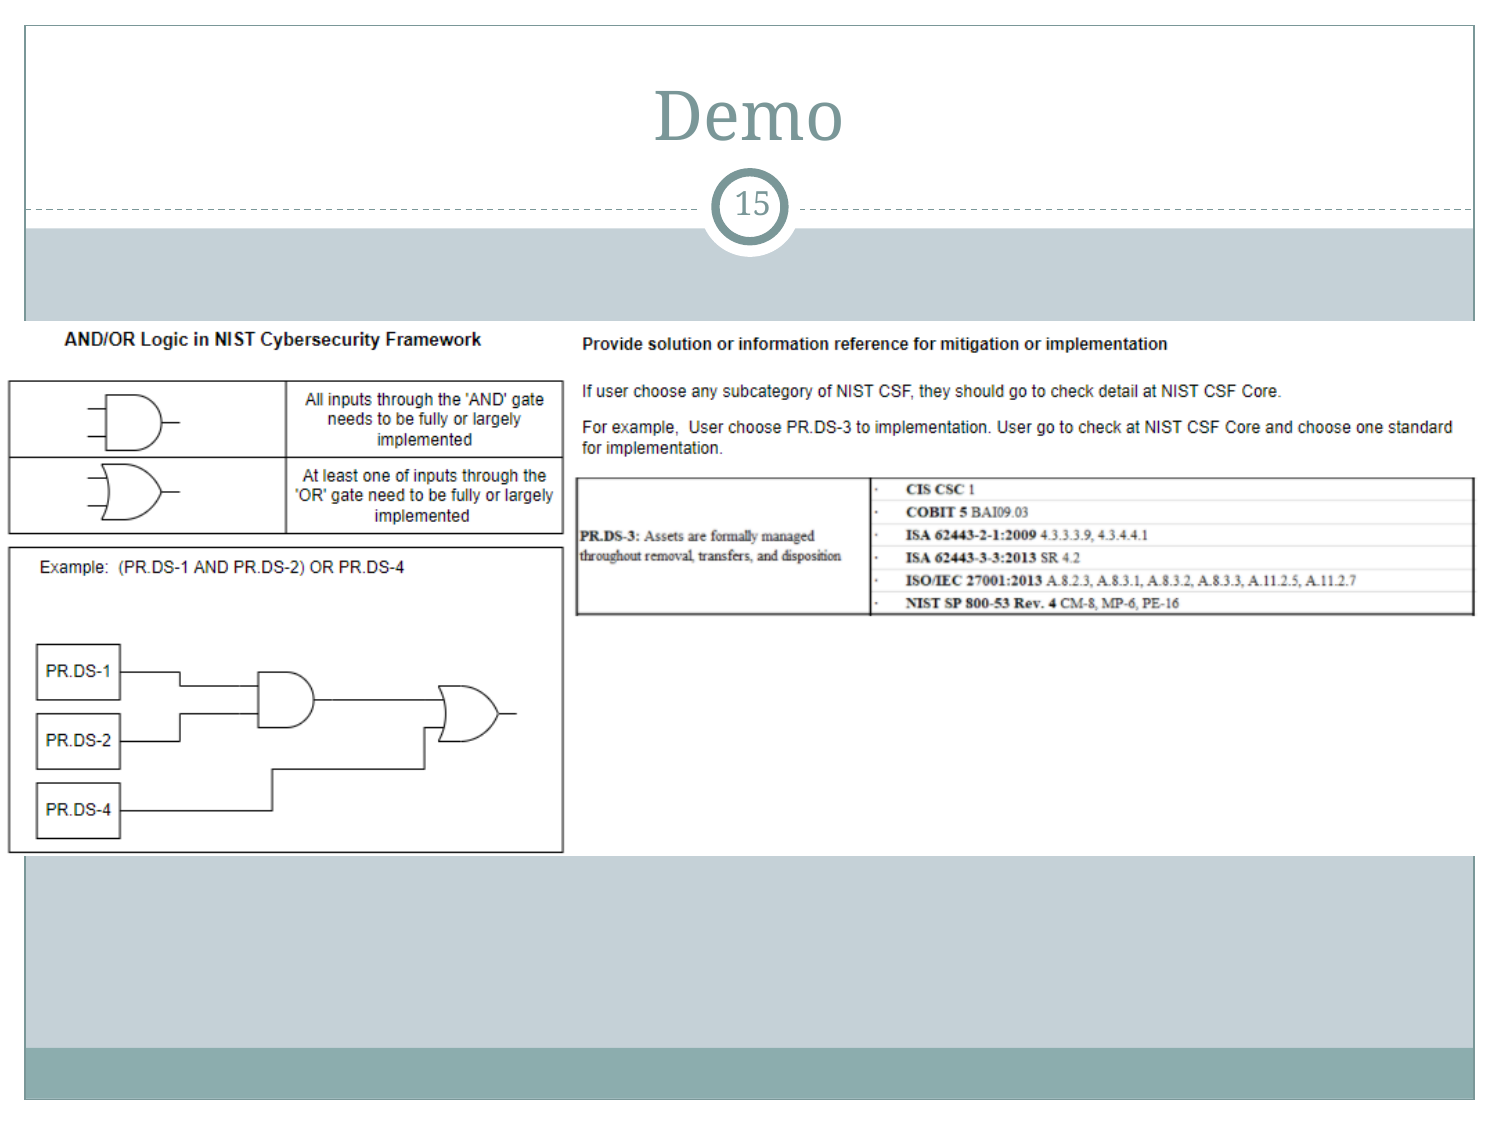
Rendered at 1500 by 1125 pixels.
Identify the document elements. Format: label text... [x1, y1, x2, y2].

title Demo [49, 37, 1450, 162]
slide_number 15 [715, 168, 791, 241]
picture [1, 321, 1486, 856]
